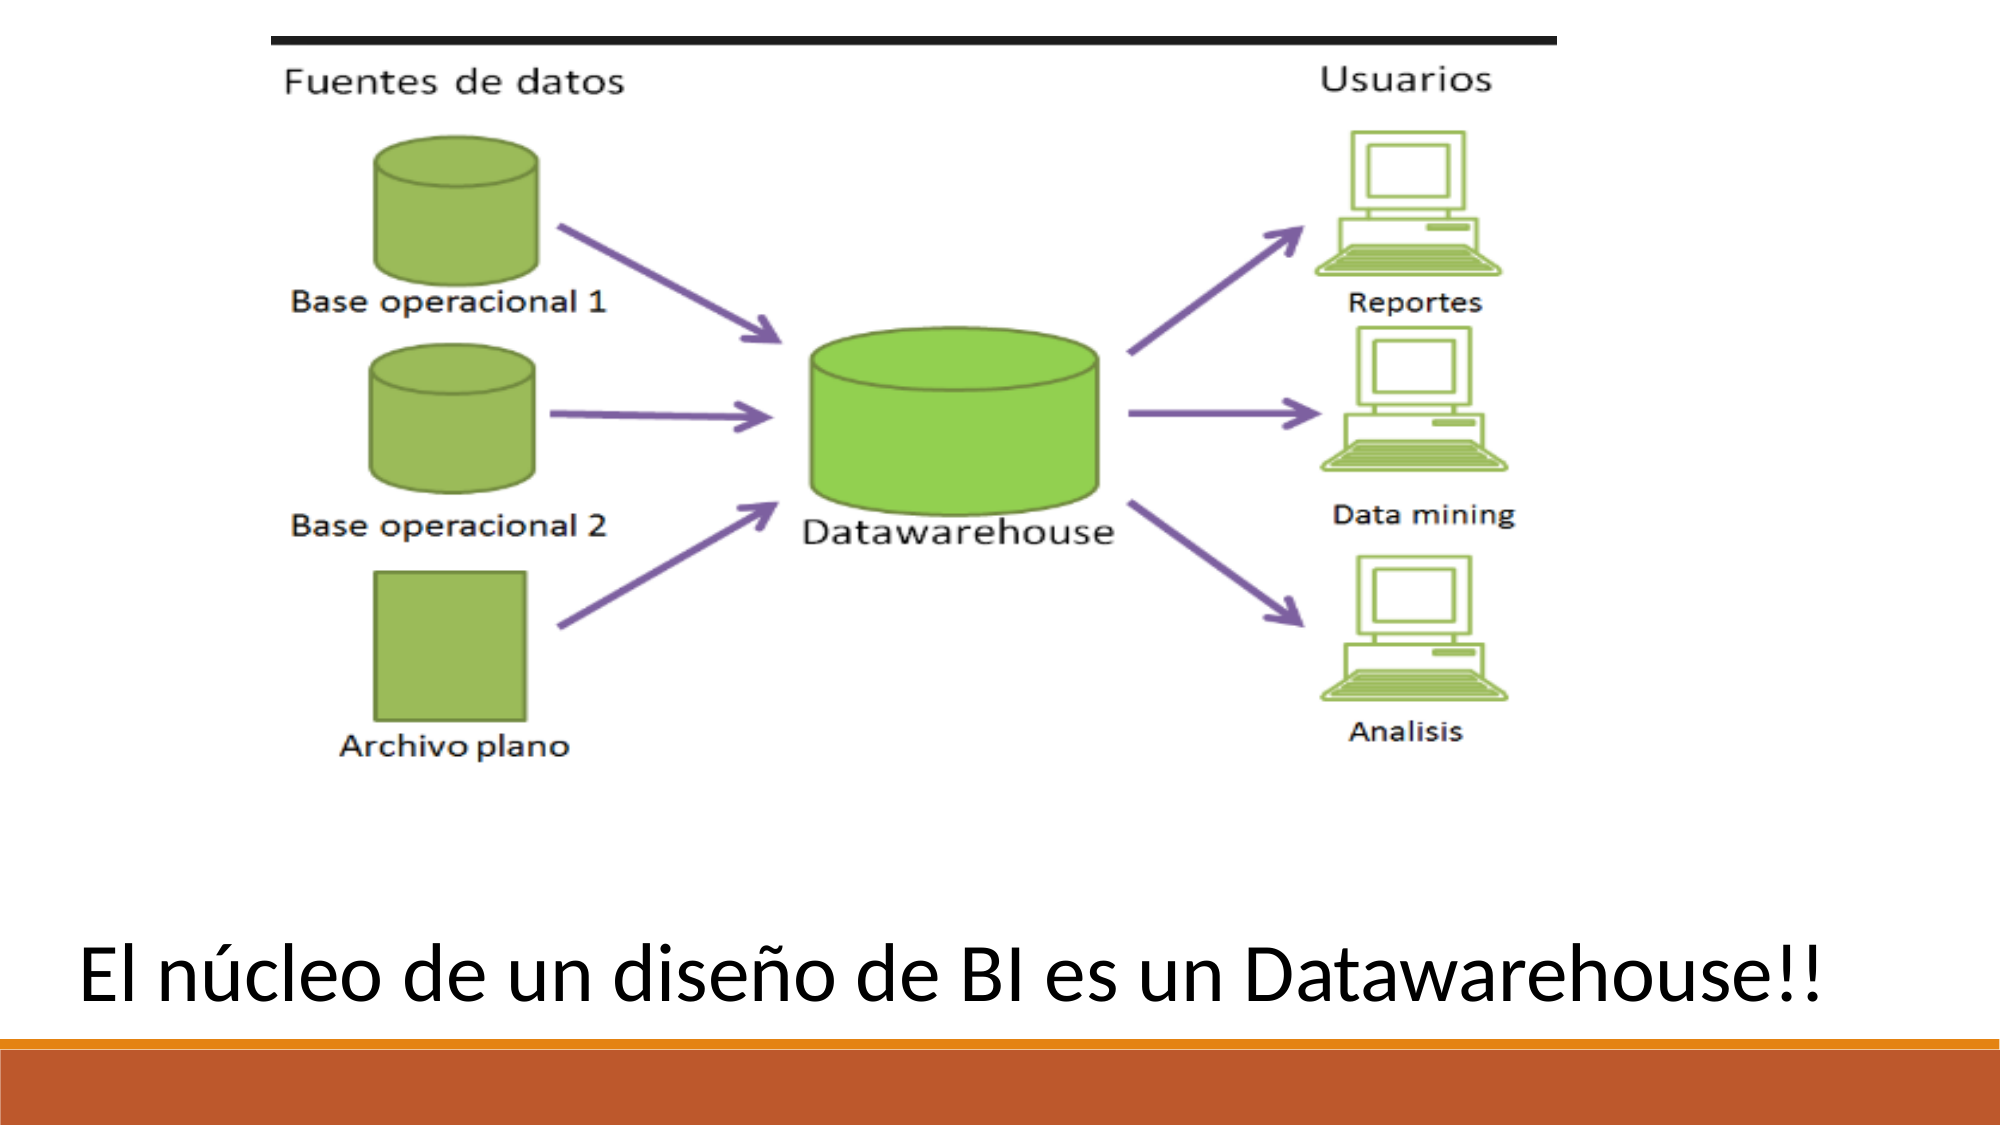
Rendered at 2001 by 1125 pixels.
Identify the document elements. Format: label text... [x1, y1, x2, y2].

text_box El núcleo de un diseño de BI es un Datawarehouse!! [63, 910, 1844, 1026]
picture [270, 35, 1558, 791]
